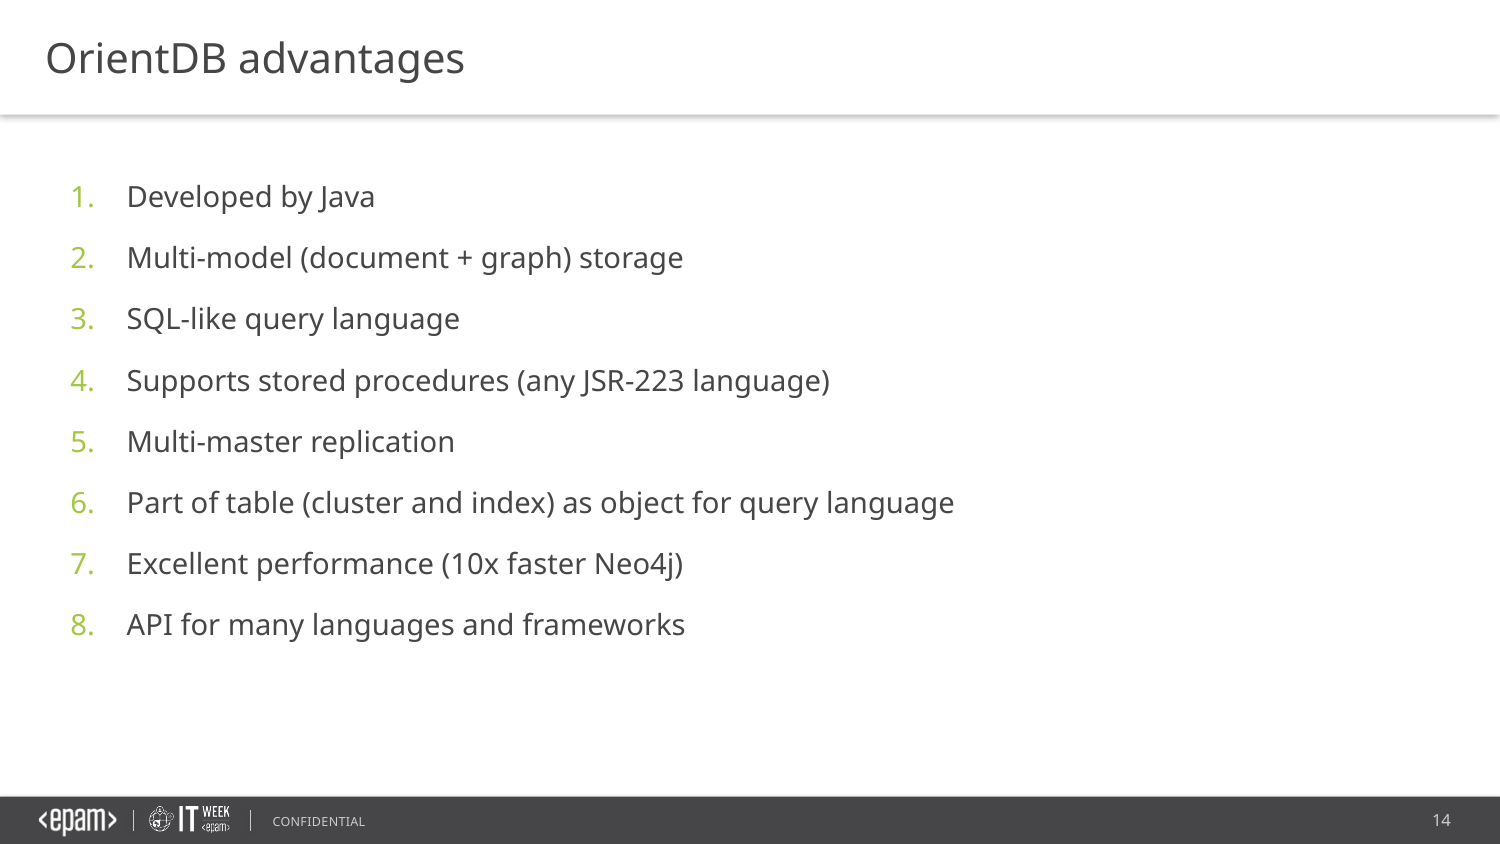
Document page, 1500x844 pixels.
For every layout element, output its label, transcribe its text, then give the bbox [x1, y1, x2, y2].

list Developed by Java Multi-model (document + graph) storage SQL-like query language Supports stored procedures (any JSR-223 language) Multi-master replication Part of table (cluster and index) as object for query language Excellent performance (10x faster Neo4j) API for many languages and frameworks [59, 161, 1426, 755]
list OrientDB advantages [0, 0, 1500, 115]
picture [38, 808, 117, 837]
